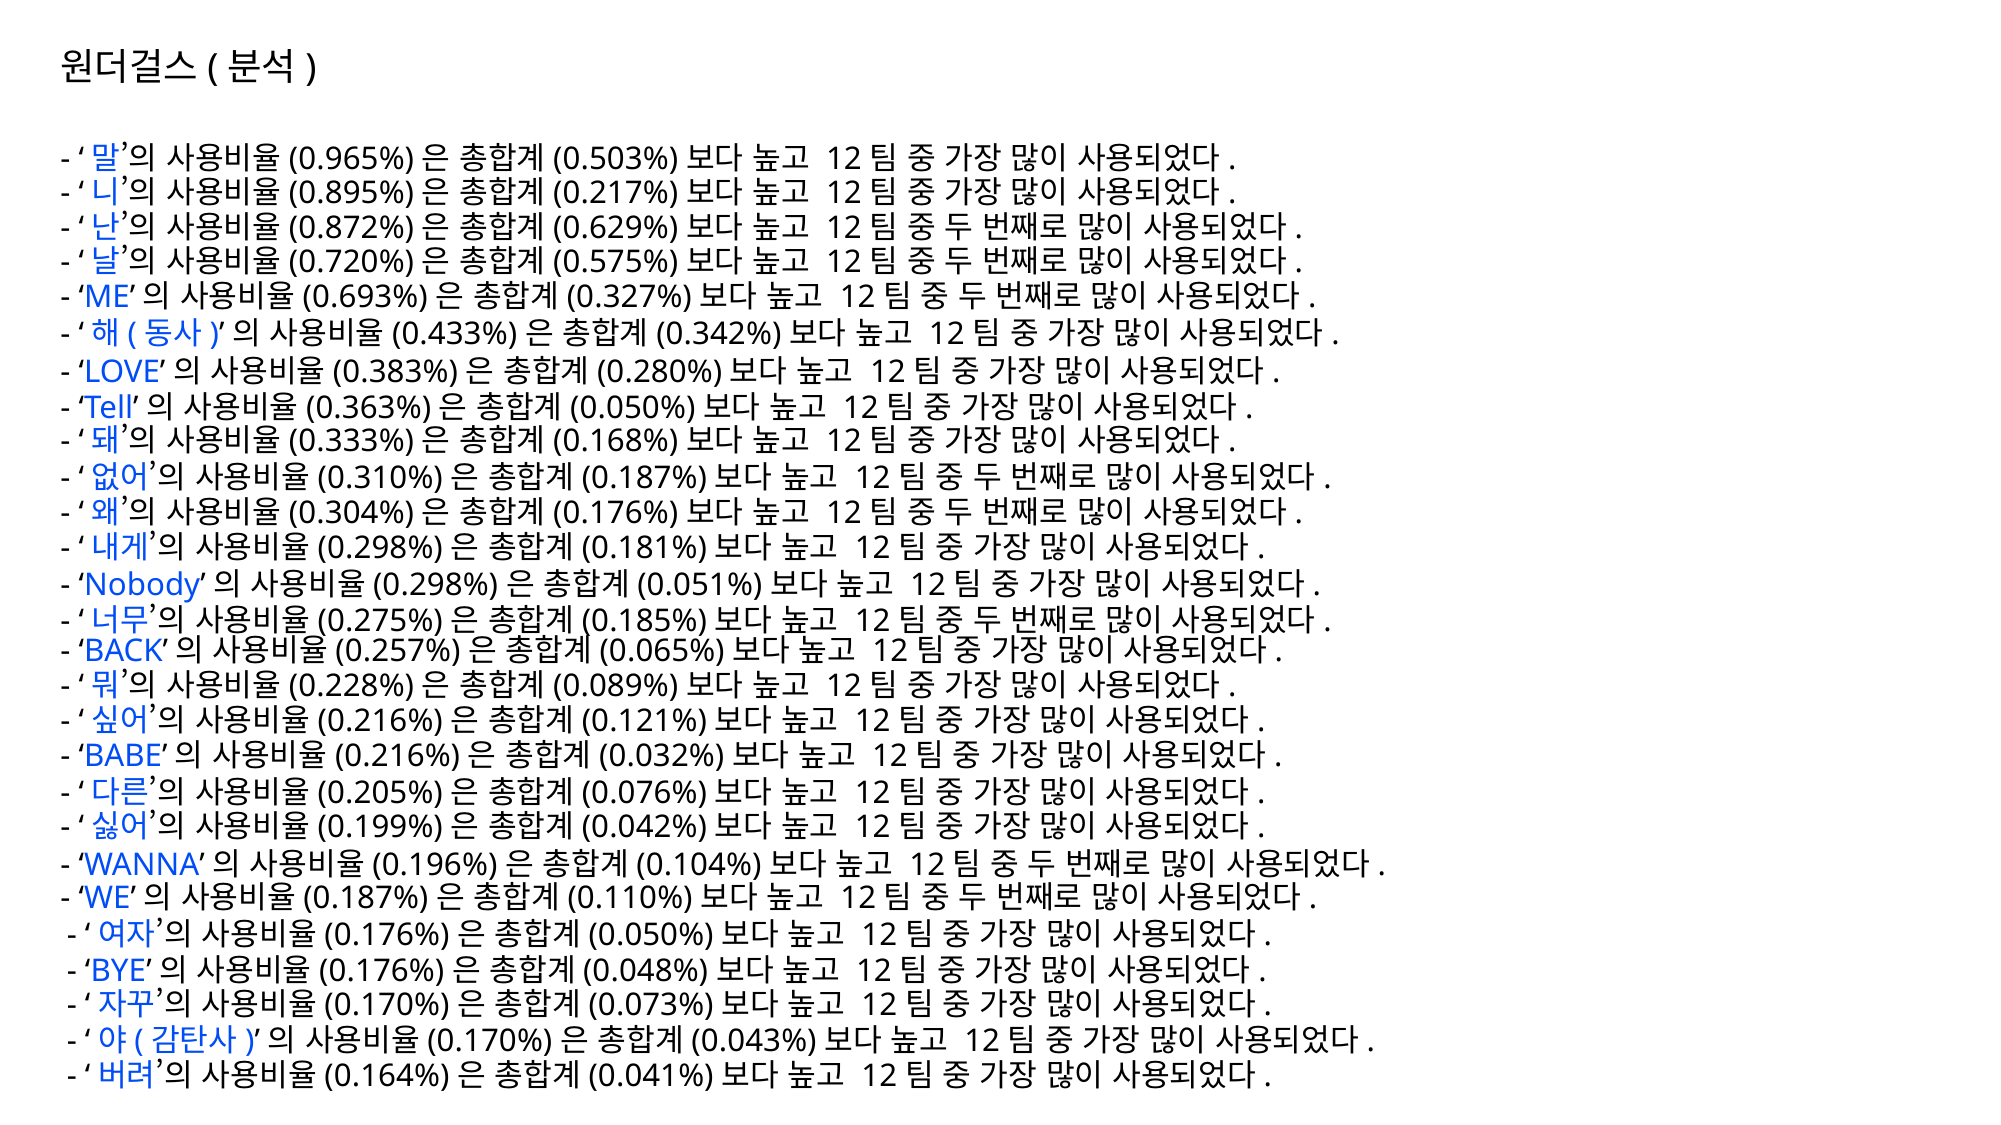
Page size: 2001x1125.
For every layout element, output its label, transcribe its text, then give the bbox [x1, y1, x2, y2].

text_box - ‘야(감탄사)’의 사용비율(0.170%)은 총합계(0.043%)보다 높고 12팀 중 가장 많이 사용되었다. [52, 1012, 1884, 1047]
text_box - ‘BACK’의 사용비율(0.257%)은 총합계(0.065%)보다 높고 12팀 중 가장 많이 사용되었다. [45, 622, 1878, 658]
text_box 원더걸스(분석) [45, 35, 356, 95]
text_box - ‘LOVE’의 사용비율(0.383%)은 총합계(0.280%)보다 높고 12팀 중 가장 많이 사용되었다. [45, 343, 1878, 379]
text_box - ‘돼’의 사용비율(0.333%)은 총합계(0.168%)보다 높고 12팀 중 가장 많이 사용되었다. [45, 412, 1878, 450]
text_box - ‘다른’의 사용비율(0.205%)은 총합계(0.076%)보다 높고 12팀 중 가장 많이 사용되었다. [45, 765, 1878, 799]
text_box - ‘WANNA’의 사용비율(0.196%)은 총합계(0.104%)보다 높고 12팀 중 두 번째로 많이 사용되었다. [45, 836, 1878, 870]
text_box - ‘자꾸’의 사용비율(0.170%)은 총합계(0.073%)보다 높고 12팀 중 가장 많이 사용되었다. [52, 976, 1884, 1012]
text_box - ‘없어’의 사용비율(0.310%)은 총합계(0.187%)보다 높고 12팀 중 두 번째로 많이 사용되었다. [45, 450, 1878, 484]
text_box - ‘니’의 사용비율(0.895%)은 총합계(0.217%)보다 높고 12팀 중 가장 많이 사용되었다. [45, 165, 1878, 199]
text_box - ‘날’의 사용비율(0.720%)은 총합계(0.575%)보다 높고 12팀 중 두 번째로 많이 사용되었다. [45, 234, 1878, 268]
text_box - ‘여자’의 사용비율(0.176%)은 총합계(0.050%)보다 높고 12팀 중 가장 많이 사용되었다. [52, 906, 1884, 942]
text_box - ‘버려’의 사용비율(0.164%)은 총합계(0.041%)보다 높고 12팀 중 가장 많이 사용되었다. [52, 1047, 1884, 1100]
text_box - ‘WE’의 사용비율(0.187%)은 총합계(0.110%)보다 높고 12팀 중 두 번째로 많이 사용되었다. [45, 870, 1878, 923]
text_box - ‘싫어’의 사용비율(0.199%)은 총합계(0.042%)보다 높고 12팀 중 가장 많이 사용되었다. [45, 799, 1878, 836]
text_box - ‘BYE’의 사용비율(0.176%)은 총합계(0.048%)보다 높고 12팀 중 가장 많이 사용되었다. [52, 942, 1884, 976]
text_box - ‘해(동사)’의 사용비율(0.433%)은 총합계(0.342%)보다 높고 12팀 중 가장 많이 사용되었다. [45, 306, 1878, 343]
text_box - ‘Nobody’의 사용비율(0.298%)은 총합계(0.051%)보다 높고 12팀 중 가장 많이 사용되었다. [45, 556, 1878, 592]
text_box - ‘ME’의 사용비율(0.693%)은 총합계(0.327%)보다 높고 12팀 중 두 번째로 많이 사용되었다. [45, 268, 1878, 306]
text_box - ‘뭐’의 사용비율(0.228%)은 총합계(0.089%)보다 높고 12팀 중 가장 많이 사용되었다. [45, 658, 1878, 692]
text_box - ‘BABE’의 사용비율(0.216%)은 총합계(0.032%)보다 높고 12팀 중 가장 많이 사용되었다. [45, 727, 1878, 765]
text_box - ‘왜’의 사용비율(0.304%)은 총합계(0.176%)보다 높고 12팀 중 두 번째로 많이 사용되었다. [45, 484, 1878, 519]
text_box - ‘너무’의 사용비율(0.275%)은 총합계(0.185%)보다 높고 12팀 중 두 번째로 많이 사용되었다. [45, 592, 1878, 622]
text_box - ‘싶어’의 사용비율(0.216%)은 총합계(0.121%)보다 높고 12팀 중 가장 많이 사용되었다. [45, 692, 1878, 727]
text_box - ‘난’의 사용비율(0.872%)은 총합계(0.629%)보다 높고 12팀 중 두 번째로 많이 사용되었다. [45, 199, 1878, 234]
text_box - ‘Tell’의 사용비율(0.363%)은 총합계(0.050%)보다 높고 12팀 중 가장 많이 사용되었다. [45, 379, 1878, 412]
text_box - ‘내게’의 사용비율(0.298%)은 총합계(0.181%)보다 높고 12팀 중 가장 많이 사용되었다. [45, 519, 1878, 556]
text_box - ‘말’의 사용비율(0.965%)은 총합계(0.503%)보다 높고 12팀 중 가장 많이 사용되었다. [45, 130, 1878, 165]
